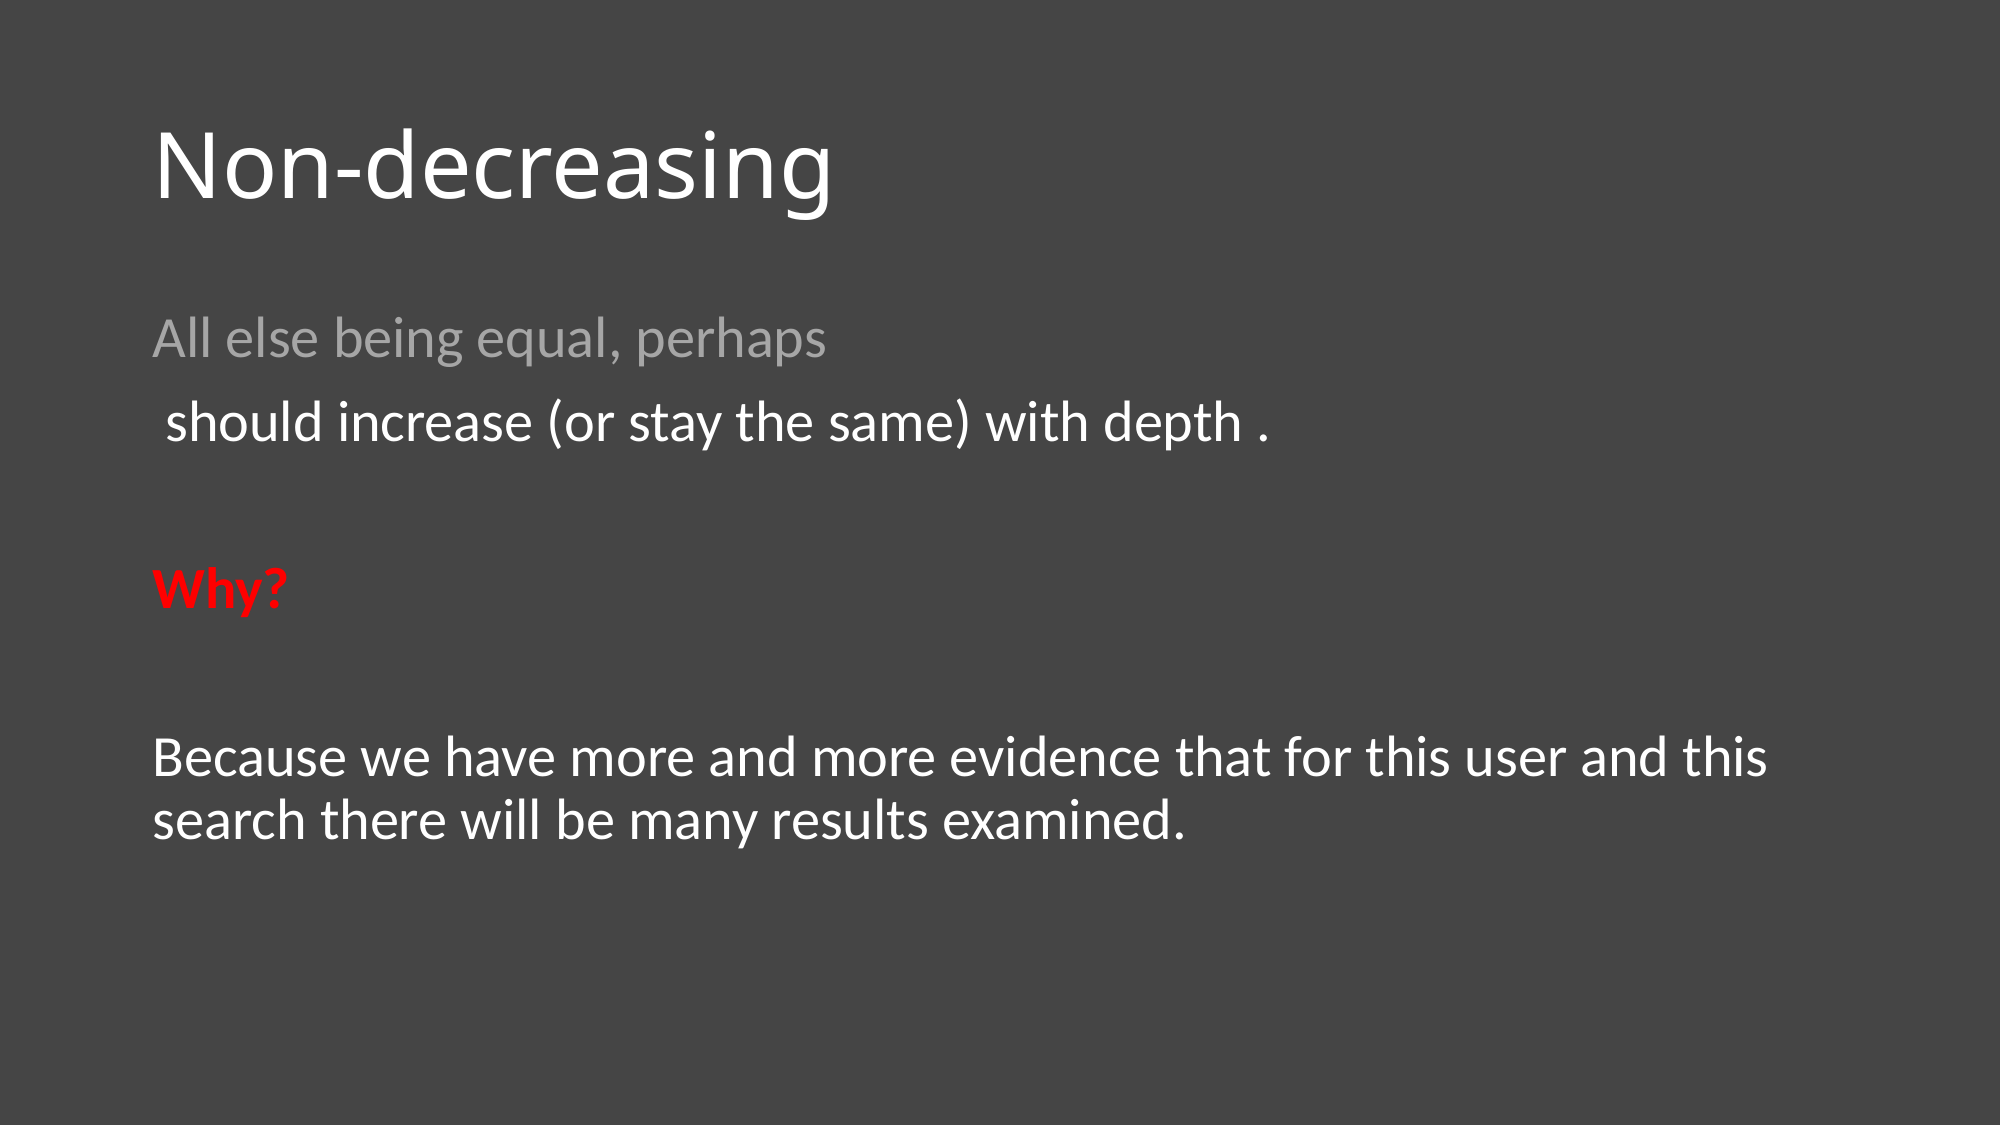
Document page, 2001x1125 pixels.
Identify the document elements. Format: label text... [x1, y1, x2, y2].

title Non-decreasing [137, 59, 1863, 278]
